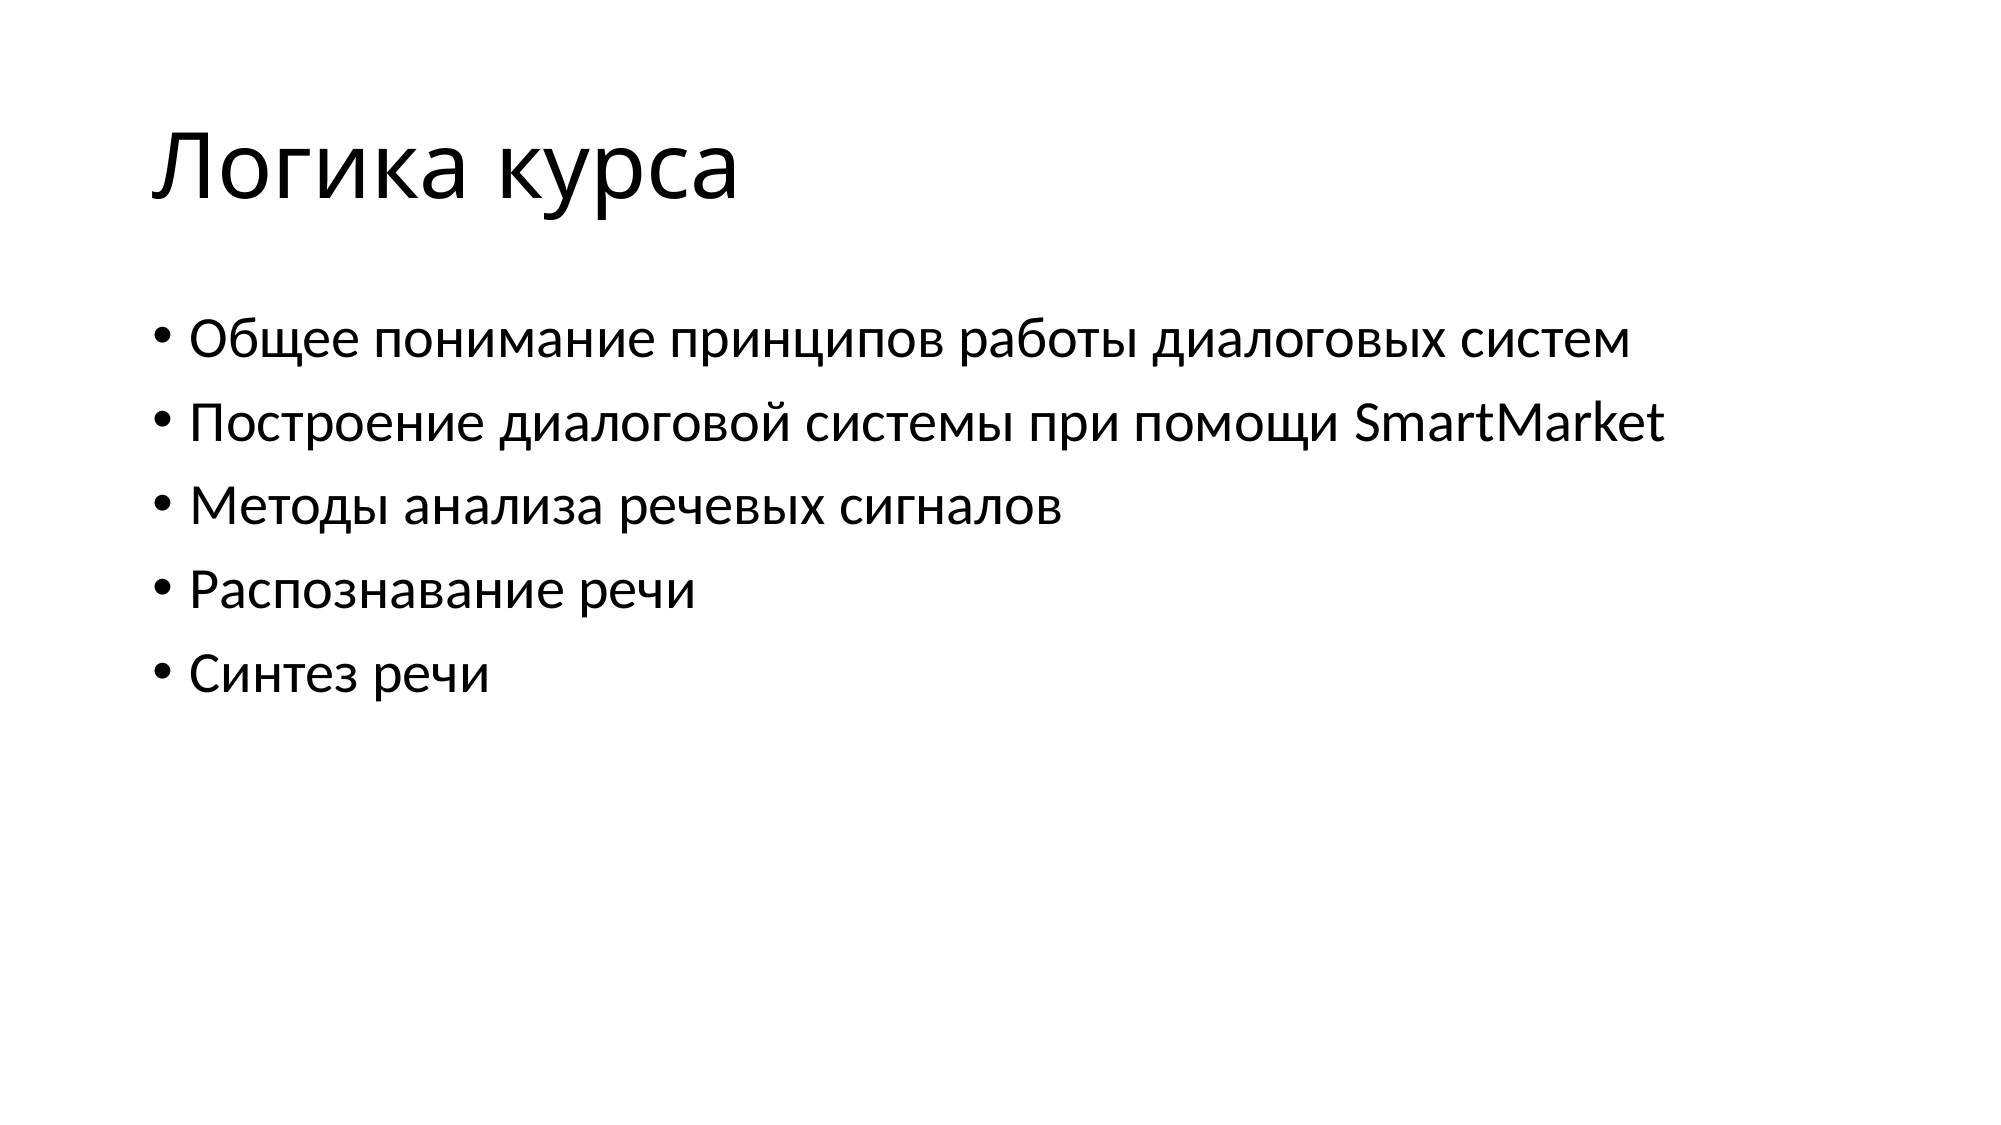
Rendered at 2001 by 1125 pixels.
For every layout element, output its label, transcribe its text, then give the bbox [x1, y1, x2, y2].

list Общее понимание принципов работы диалоговых систем Построение диалоговой системы при помощи SmartMarket Методы анализа речевых сигналов Распознавание речи Синтез речи [137, 299, 1863, 1014]
title Логика курса [137, 59, 1863, 278]
